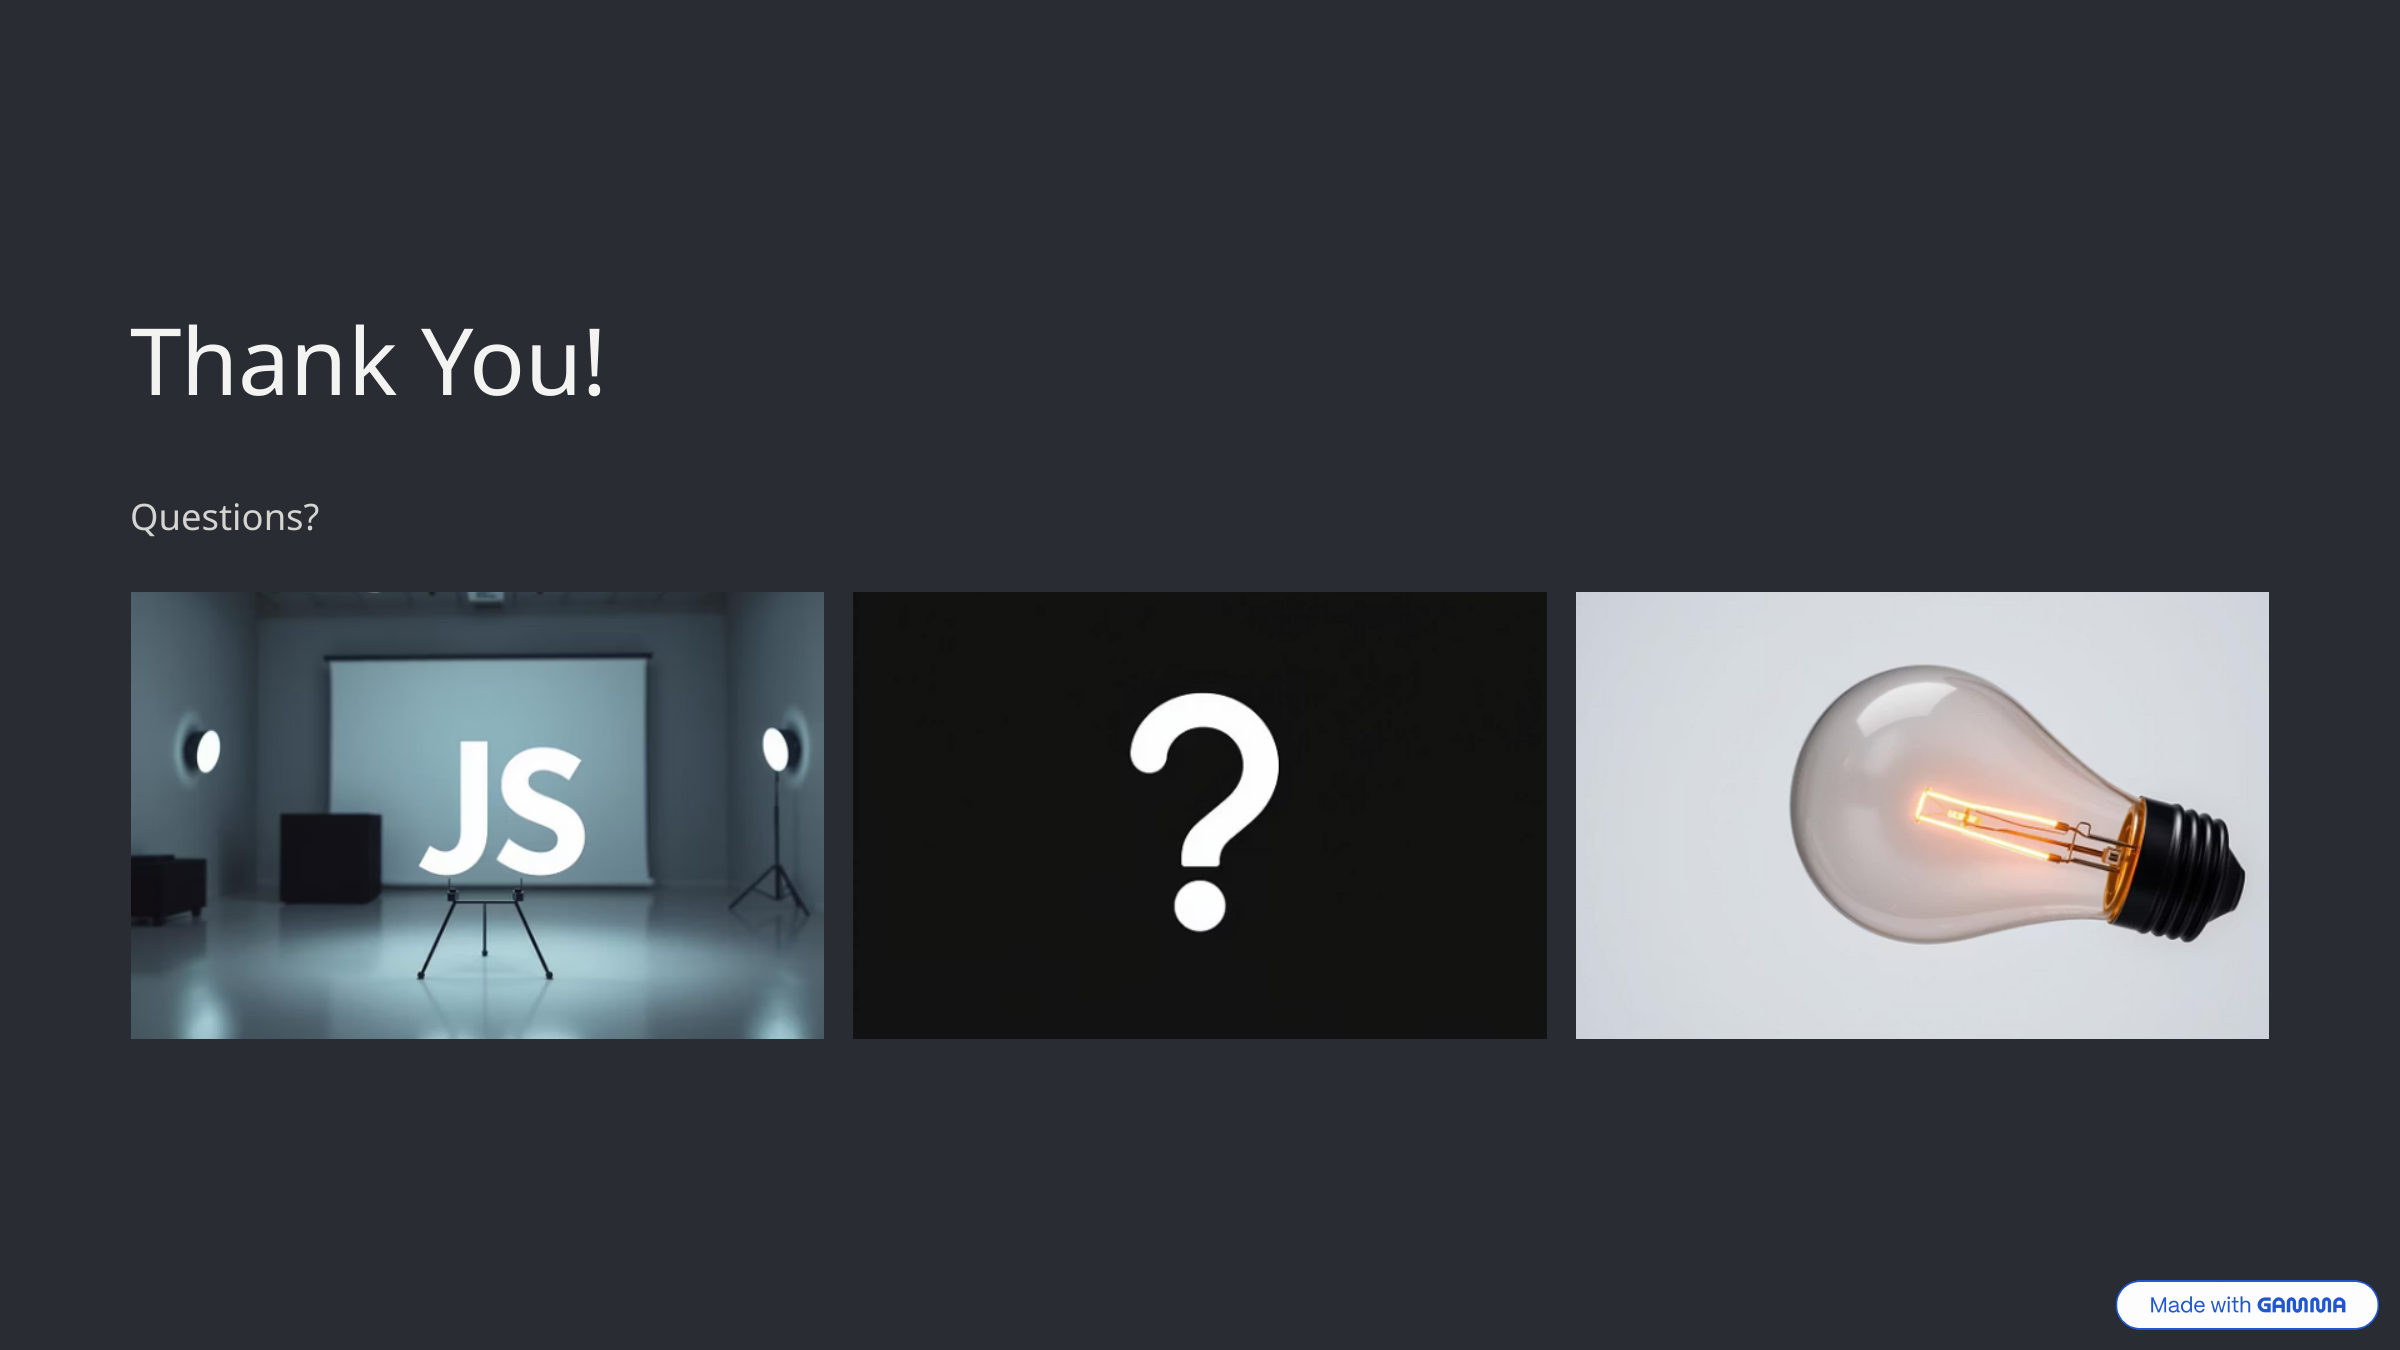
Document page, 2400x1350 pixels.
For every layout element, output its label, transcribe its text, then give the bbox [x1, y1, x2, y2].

picture [1575, 591, 2269, 1039]
text_box Thank You! [130, 276, 1061, 393]
picture [853, 591, 1547, 1039]
picture [131, 591, 825, 1039]
text_box Questions? [130, 466, 2270, 527]
picture [2106, 1271, 2389, 1339]
